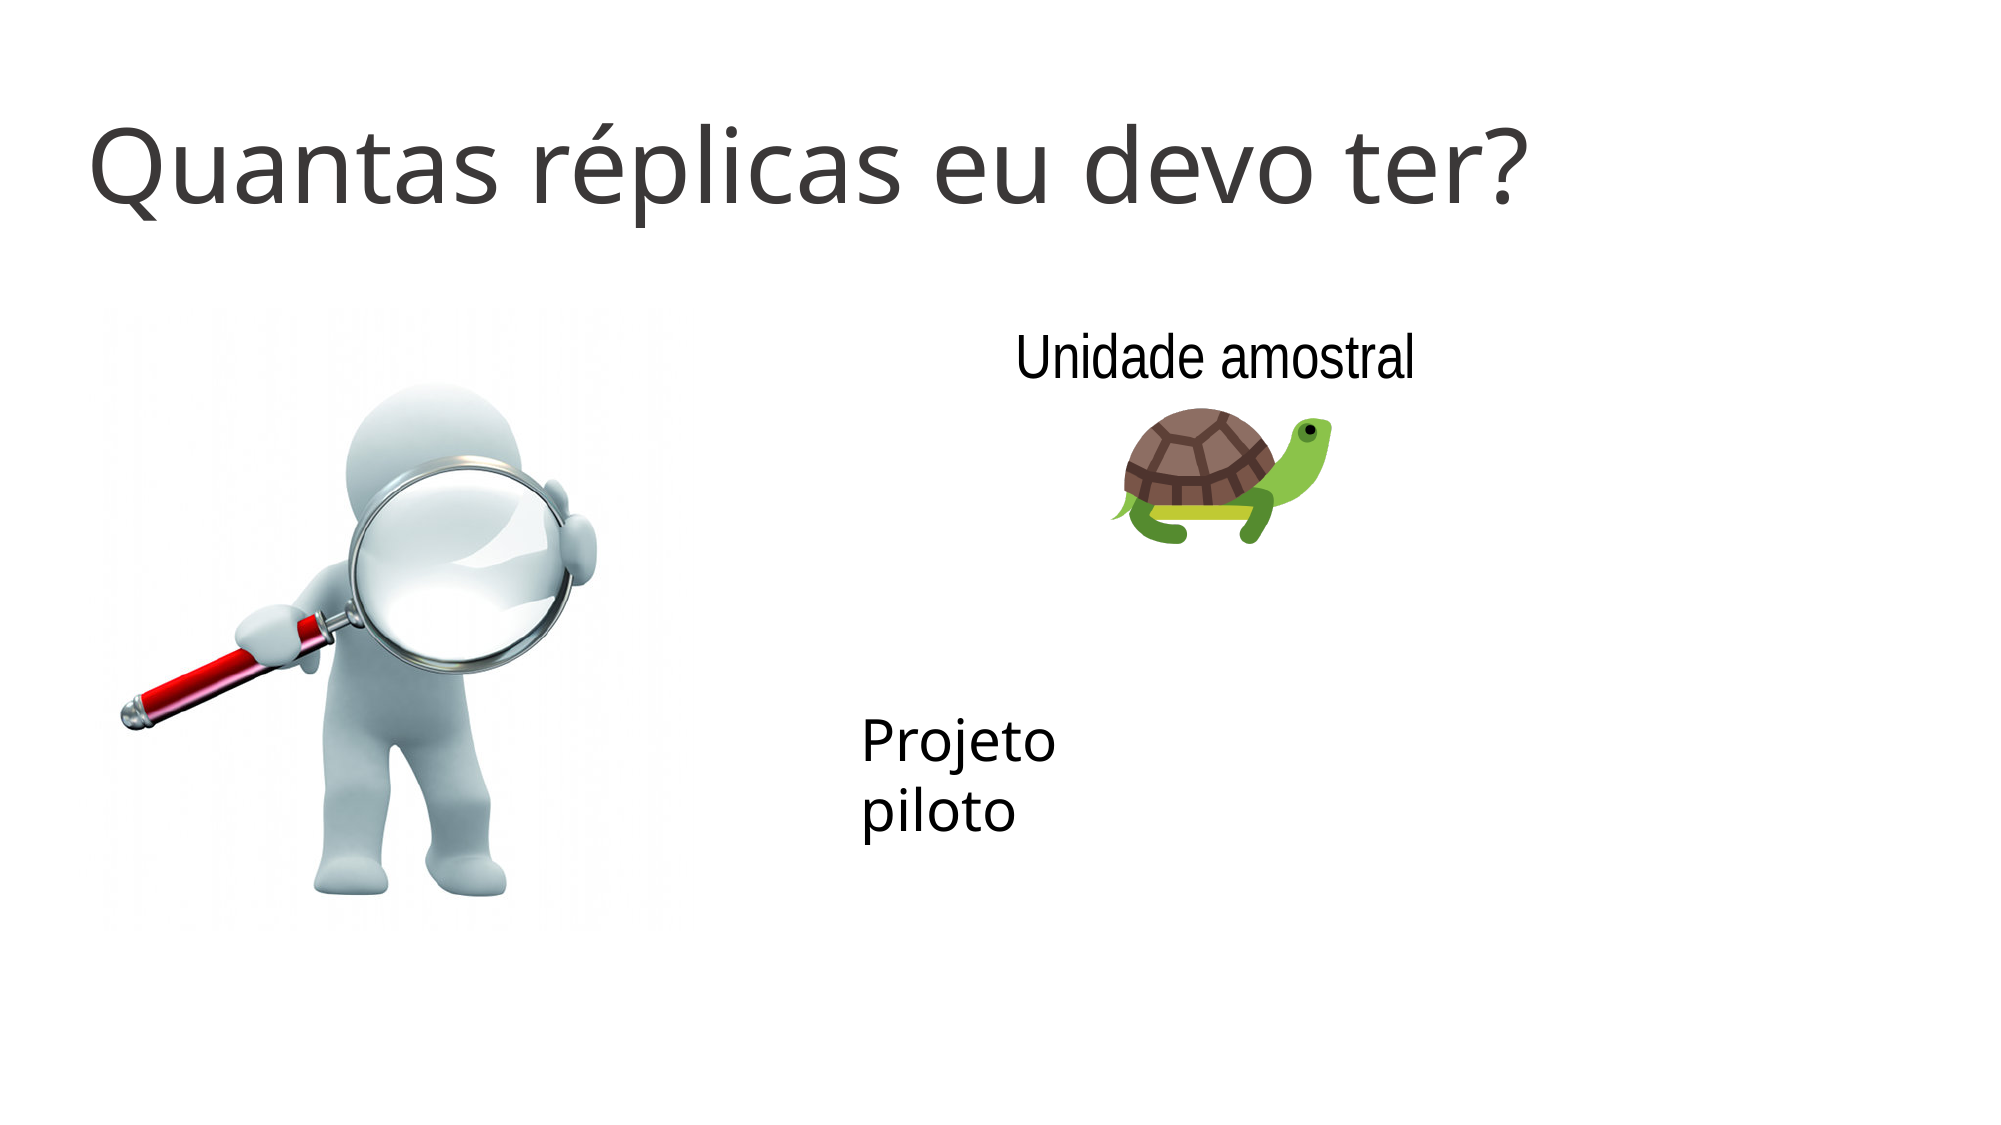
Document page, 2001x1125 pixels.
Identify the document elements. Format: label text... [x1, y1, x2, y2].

text_box Quantas réplicas eu devo ter? [71, 91, 1888, 232]
picture [1105, 360, 1336, 592]
picture [71, 308, 694, 931]
text_box Unidade amostral [1000, 309, 2000, 399]
text_box Projeto piloto [845, 695, 1203, 851]
